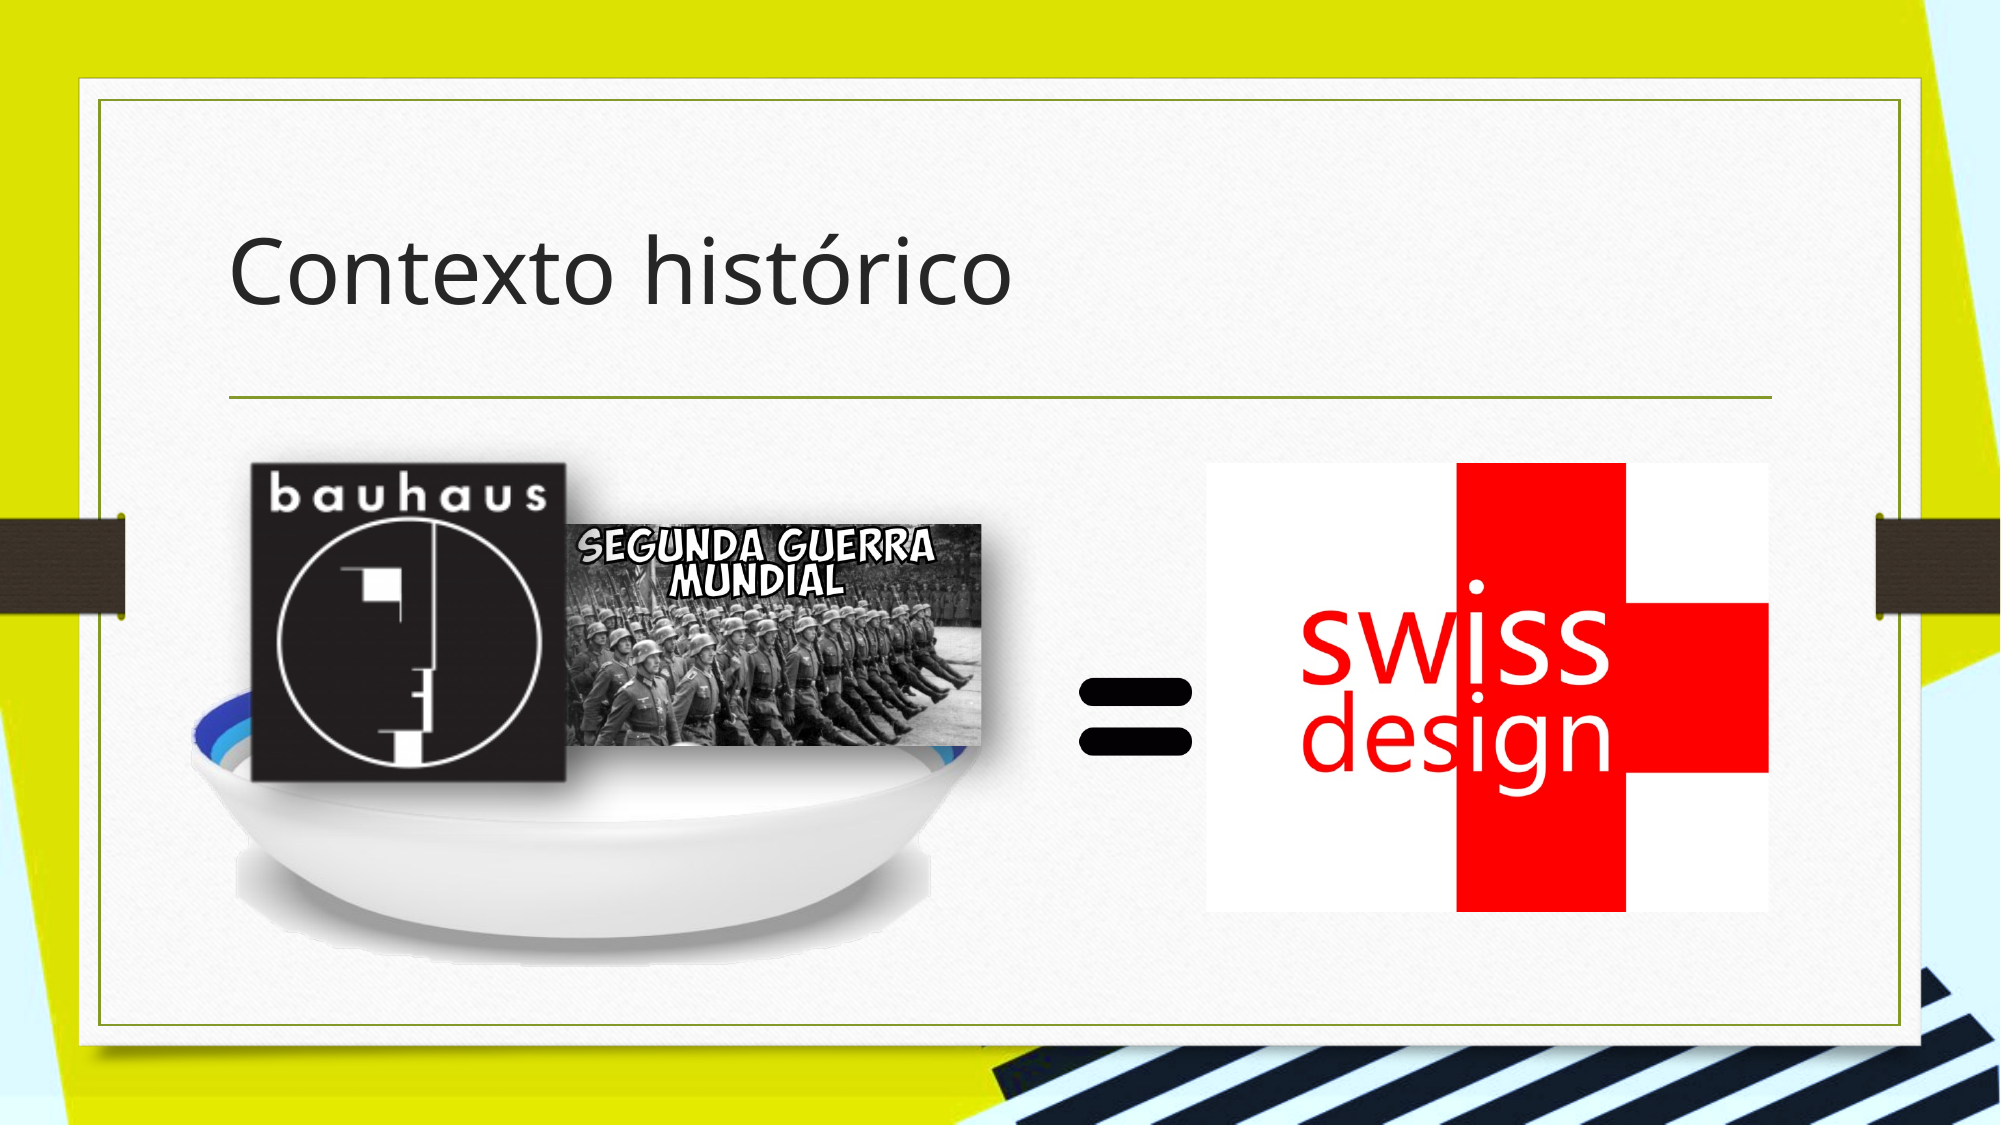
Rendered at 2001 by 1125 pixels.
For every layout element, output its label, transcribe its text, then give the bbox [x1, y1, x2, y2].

title Contexto histórico [212, 161, 1788, 375]
picture [0, 0, 2001, 1125]
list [602, 524, 982, 747]
